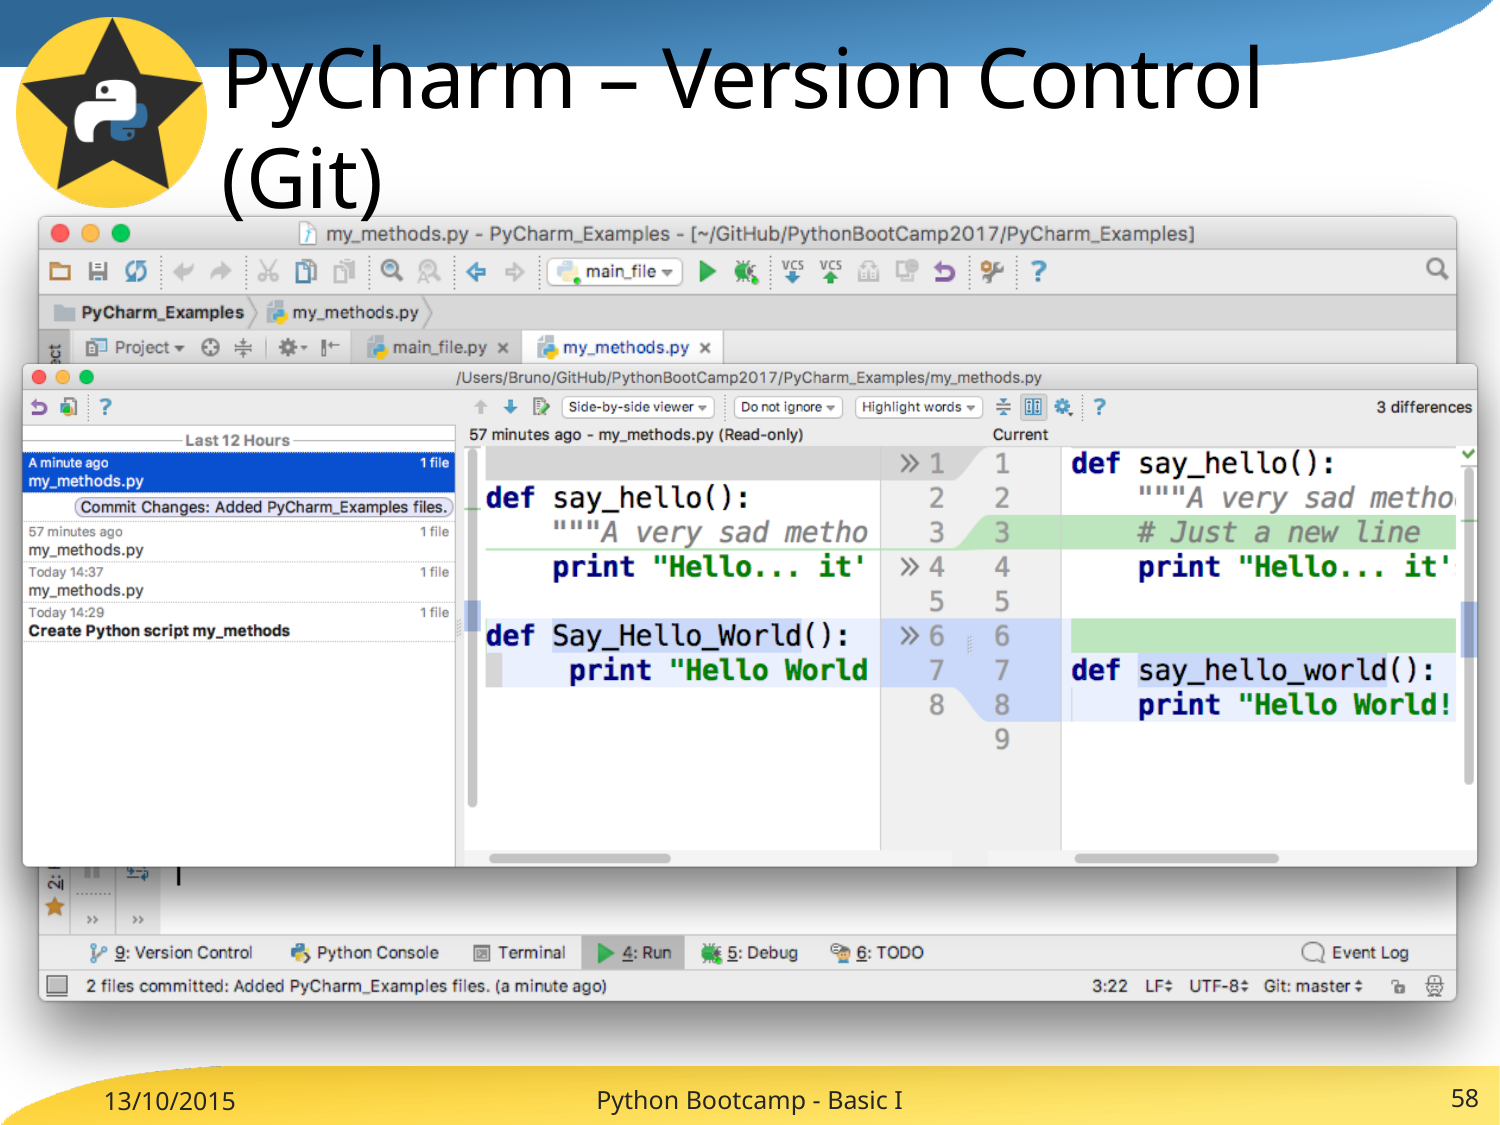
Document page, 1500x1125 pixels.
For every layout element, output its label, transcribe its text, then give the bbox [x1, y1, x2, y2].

picture [0, 0, 1500, 1125]
title PyCharm – Version Control (Git) [206, 66, 1425, 167]
